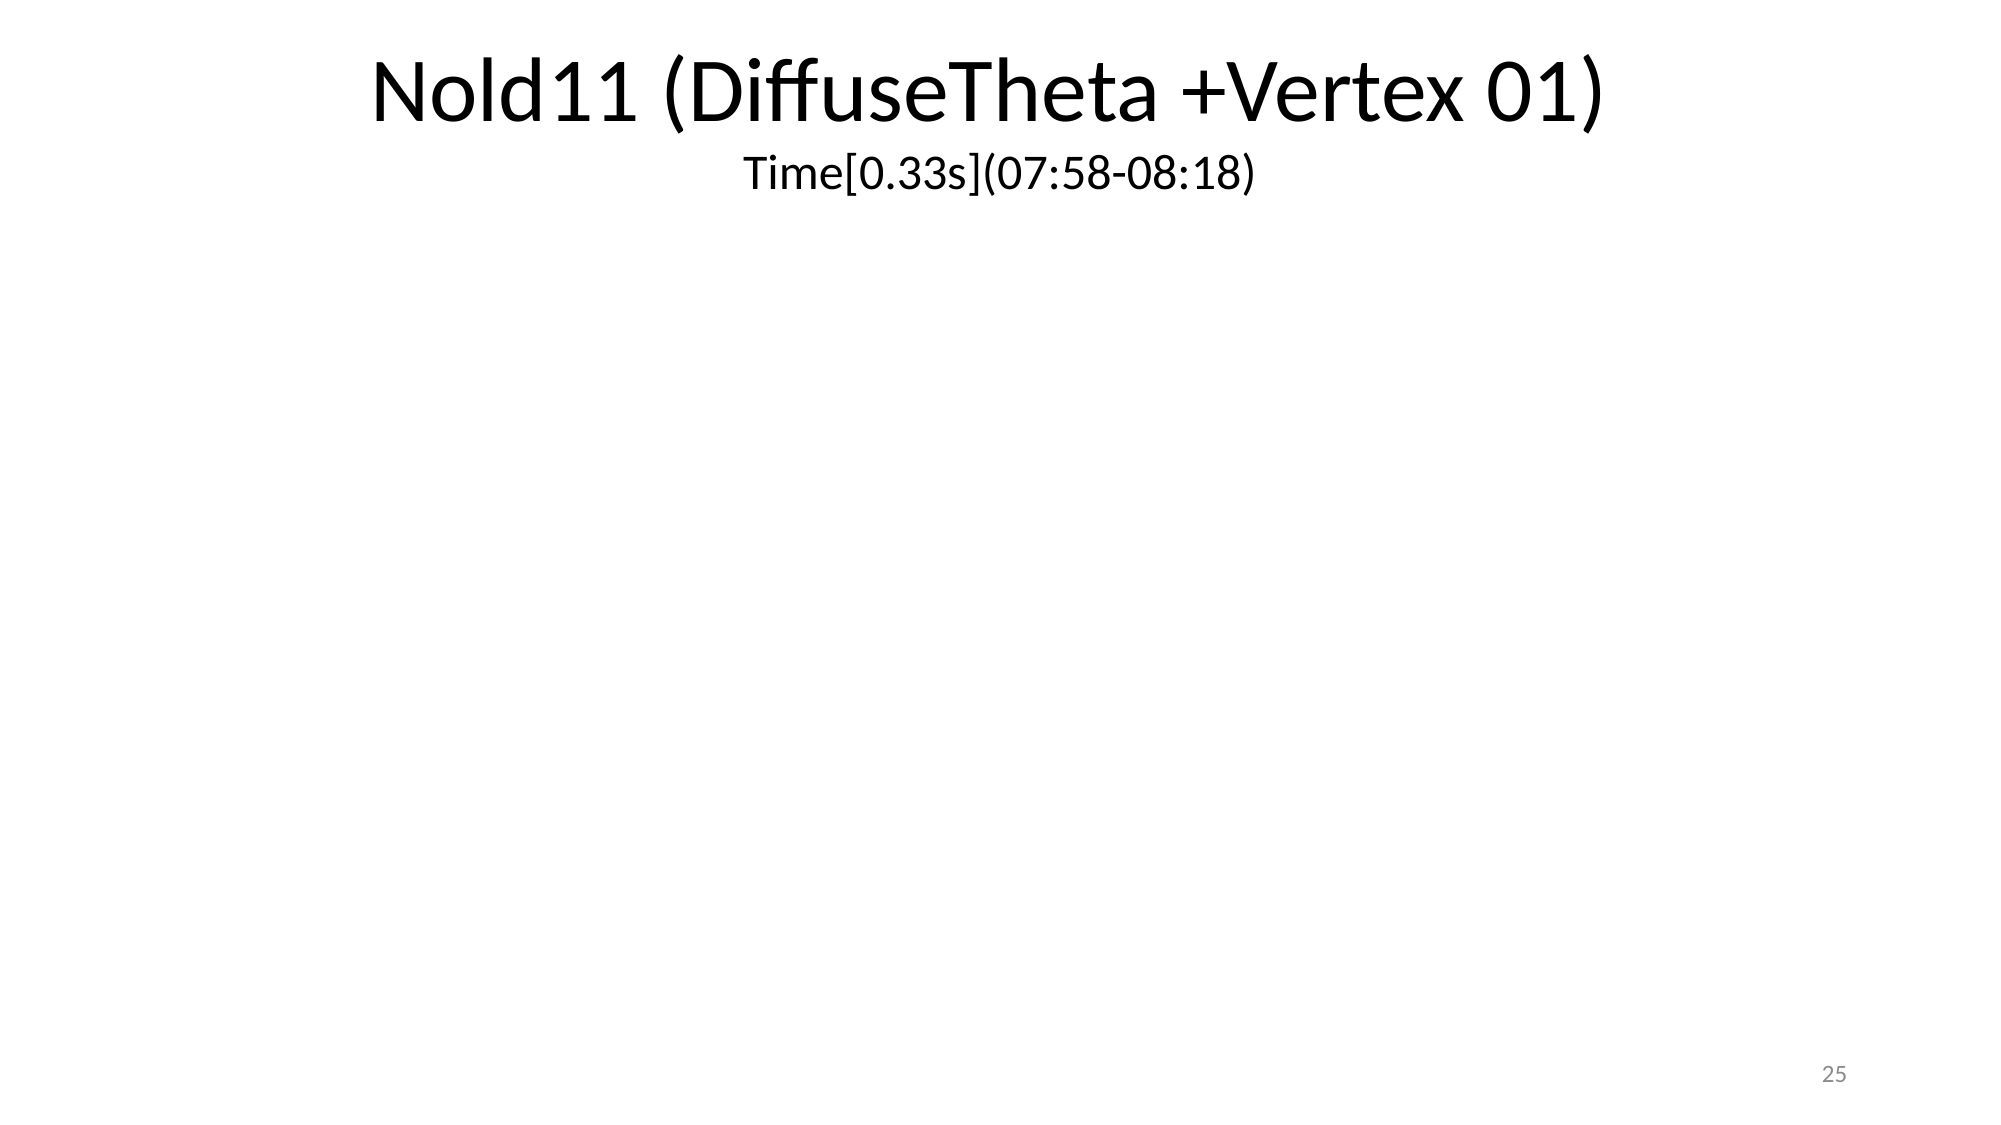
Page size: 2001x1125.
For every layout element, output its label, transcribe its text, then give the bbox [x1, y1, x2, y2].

slide_number 25 [1412, 1042, 1863, 1103]
text_box Nold11 (DiffuseTheta +Vertex 01) Time[0.33s](07:58-08:18) [355, 22, 1645, 208]
